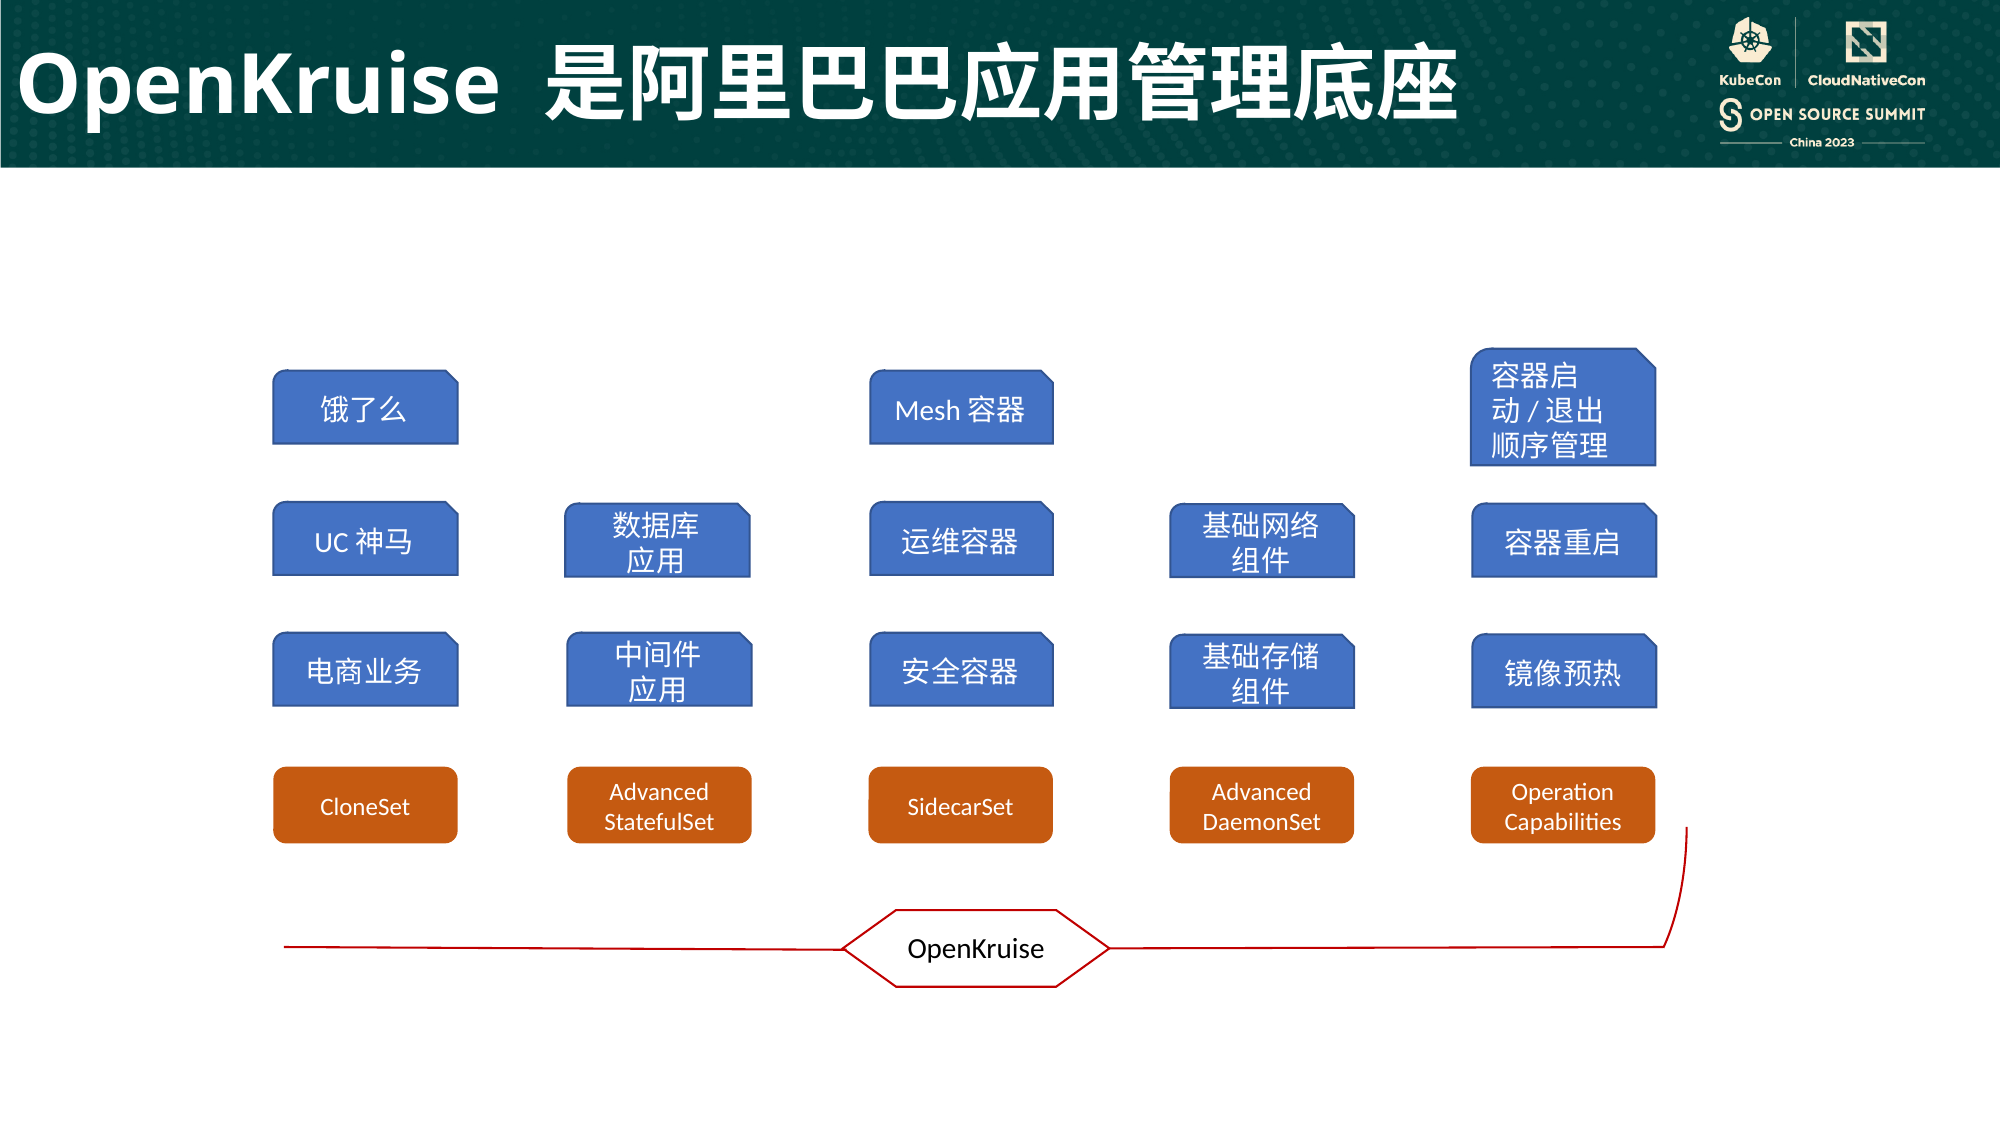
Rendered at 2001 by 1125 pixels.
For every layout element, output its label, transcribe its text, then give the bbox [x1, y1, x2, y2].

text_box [283, 946, 847, 950]
text_box UC神马 [272, 500, 459, 576]
text_box 饿了么 [272, 369, 459, 445]
text_box Operation Capabilities [1469, 765, 1657, 845]
text_box Advanced DaemonSet [1168, 765, 1356, 845]
text_box OpenKruise [874, 921, 1078, 972]
text_box Advanced StatefulSet [566, 765, 753, 845]
text_box 容器启动/退出顺序管理 [1469, 347, 1657, 467]
text_box [879, 909, 1074, 921]
text_box 运维容器 [869, 500, 1054, 576]
picture [0, 0, 2000, 1125]
text_box 基础存储 组件 [1169, 633, 1356, 709]
text_box Mesh容器 [869, 369, 1054, 445]
text_box SidecarSet [867, 765, 1054, 845]
text_box [1613, 825, 1688, 948]
text_box OpenKruise 是阿里巴巴应用管理底座 [0, 0, 1725, 196]
text_box 容器重启 [1471, 502, 1658, 578]
text_box 电商业务 [272, 631, 459, 707]
text_box 中间件 应用 [566, 631, 753, 707]
text_box 镜像预热 [1471, 632, 1658, 709]
text_box 数据库 应用 [564, 502, 751, 578]
text_box CloneSet [272, 765, 459, 845]
text_box 基础网络 组件 [1169, 502, 1356, 579]
text_box 安全容器 [869, 631, 1054, 707]
text_box [844, 924, 1110, 988]
